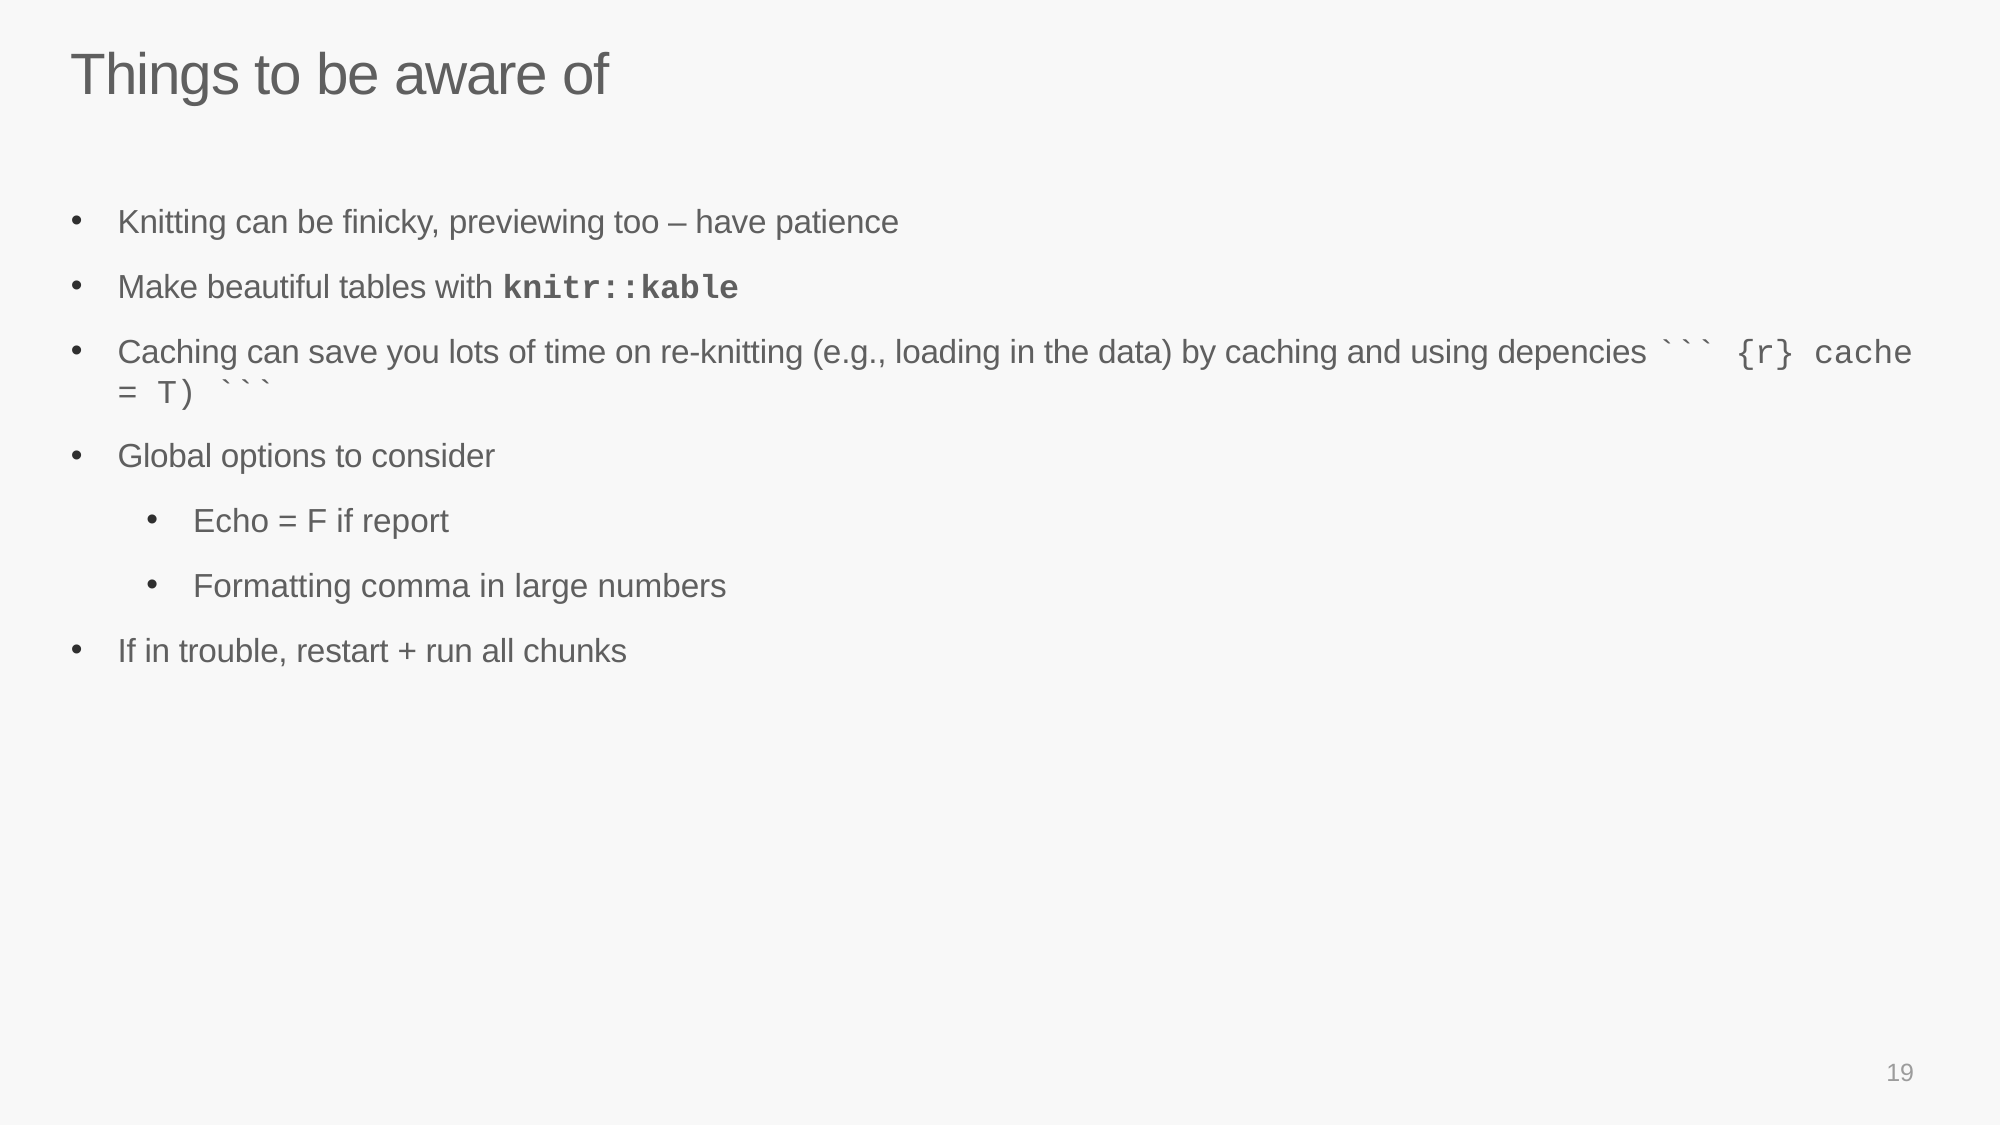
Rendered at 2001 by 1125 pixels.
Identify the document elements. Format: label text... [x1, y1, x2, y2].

list Knitting can be finicky, previewing too – have patience Make beautiful tables with knitr::kable Caching can save you lots of time on re-knitting (e.g., loading in the data) by caching and using depencies ``` {r} cache = T) ``` Global options to consider Echo = F if report Formatting comma in large numbers If in trouble, restart + run all chunks [70, 200, 1930, 960]
title Things to be aware of [70, 45, 1930, 180]
slide_number 19 [1479, 1041, 1930, 1102]
